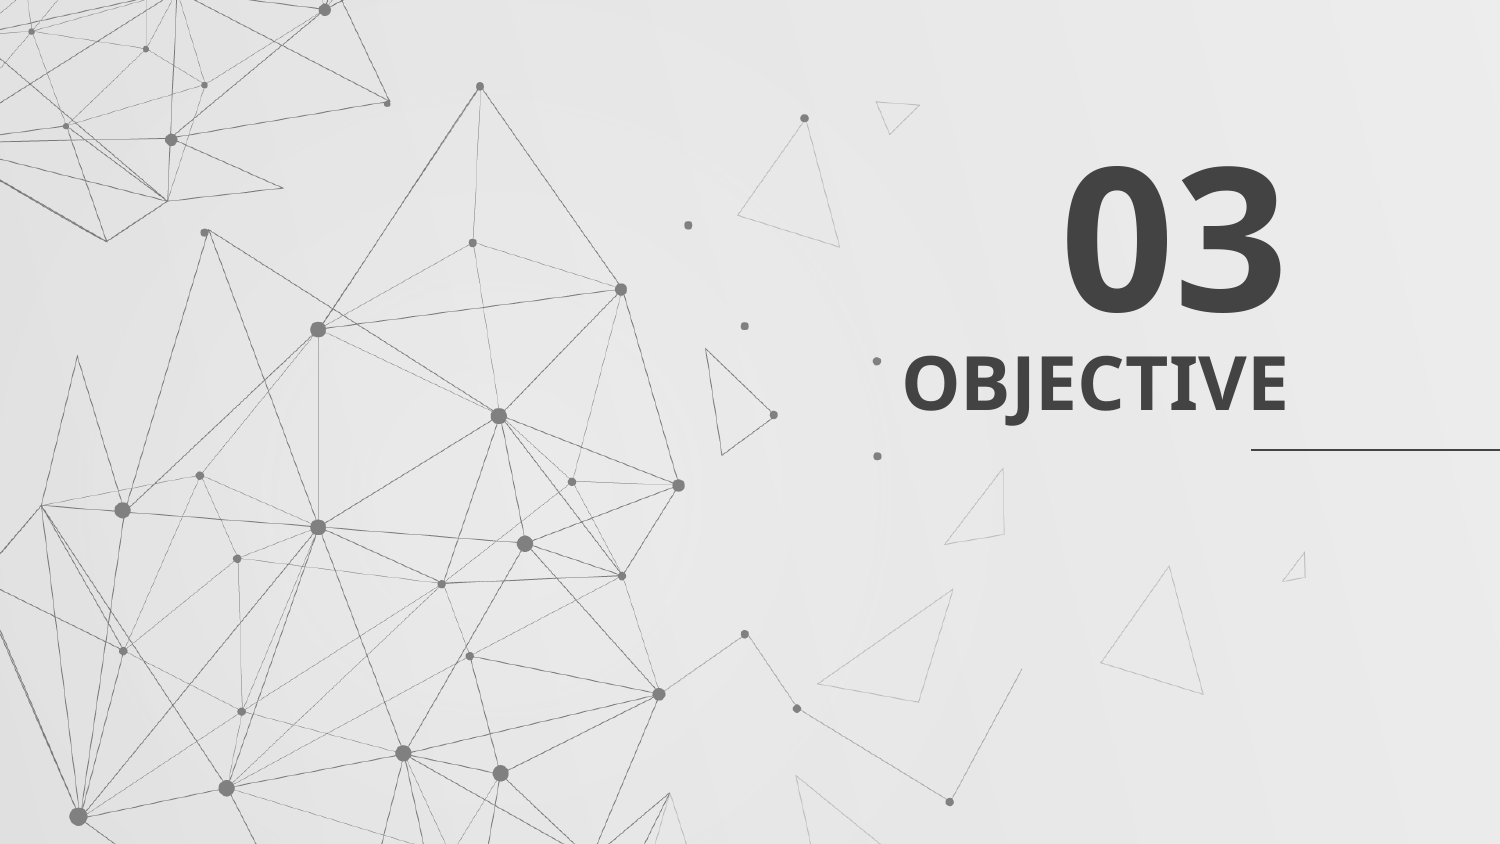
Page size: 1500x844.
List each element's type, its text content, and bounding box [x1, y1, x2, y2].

title 03 [815, 169, 1305, 294]
title OBJECTIVE [451, 222, 1305, 538]
picture [0, 0, 1500, 844]
